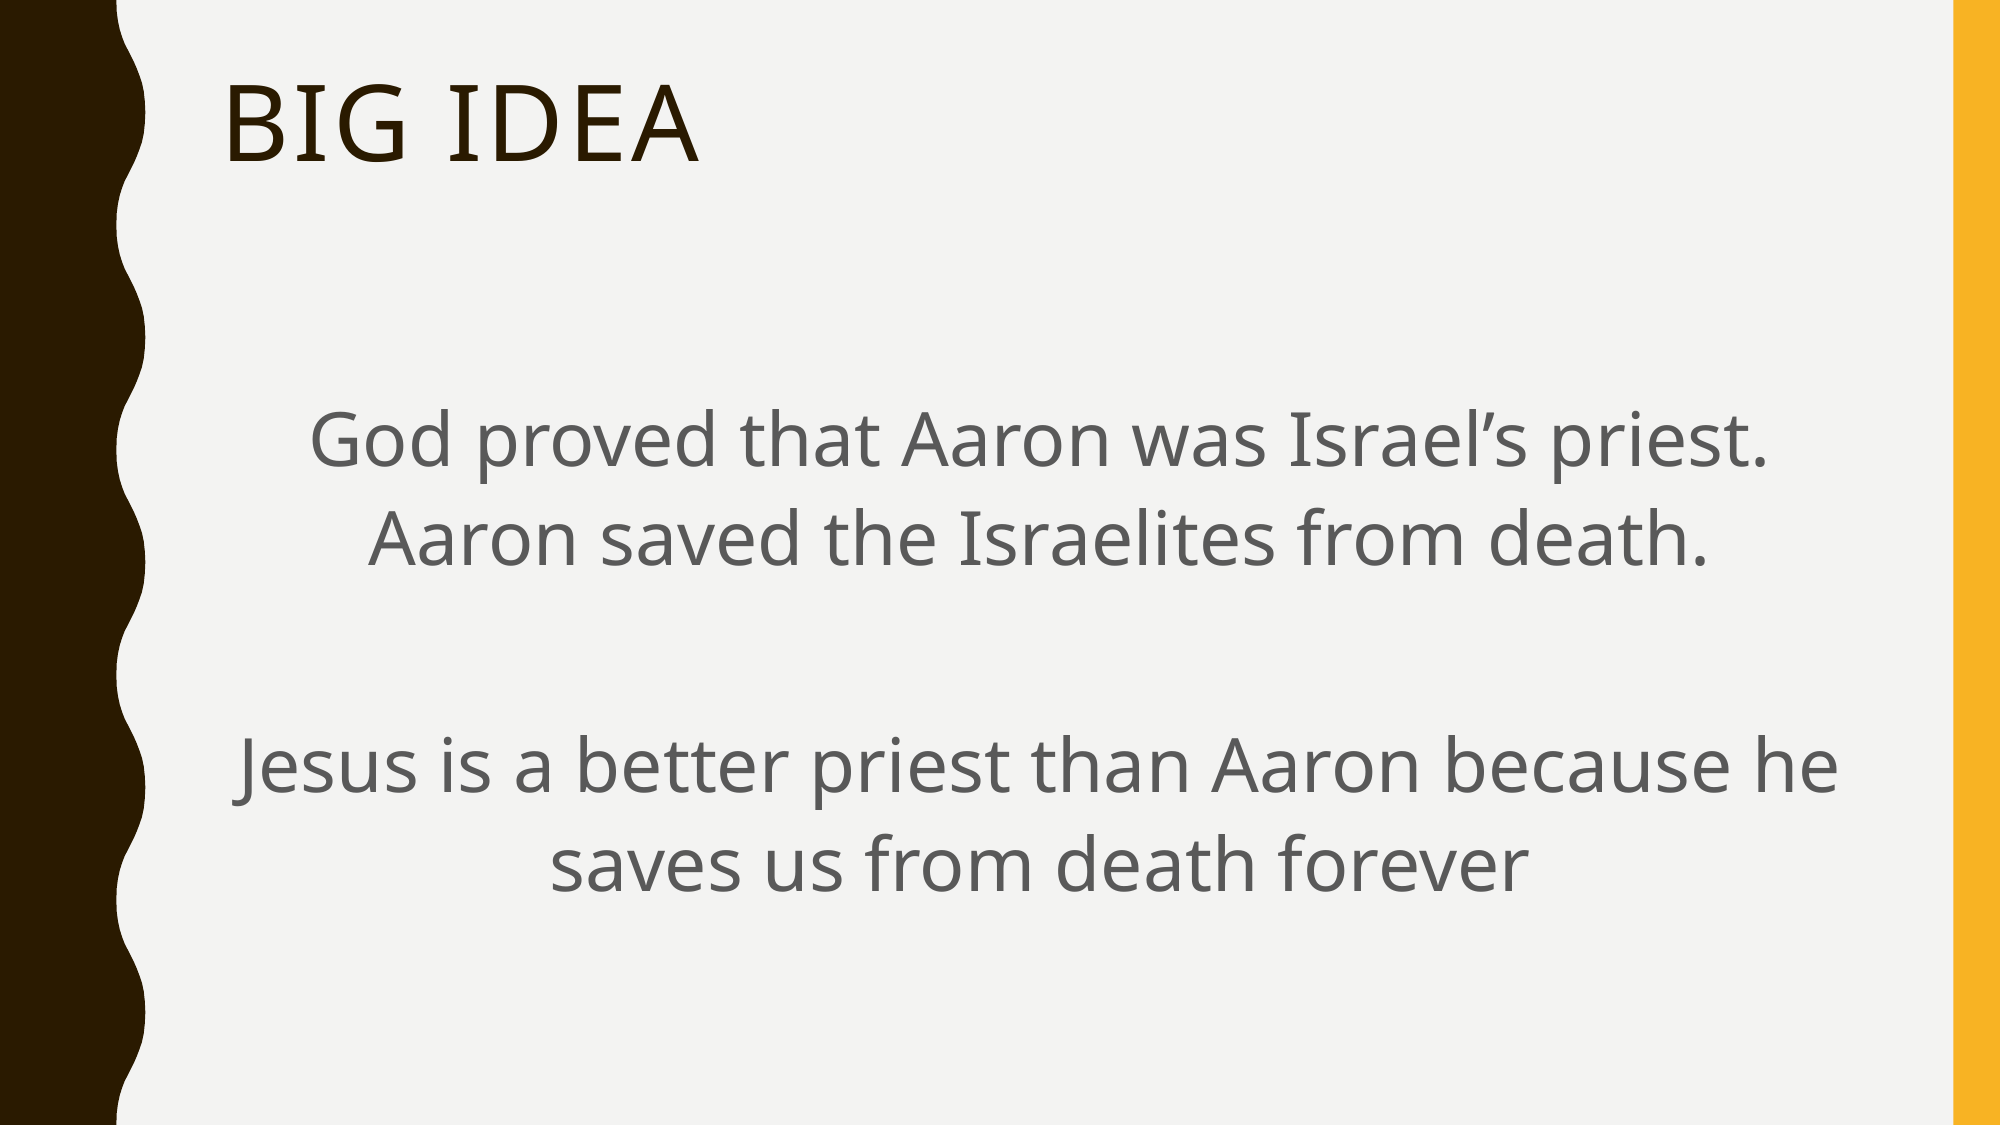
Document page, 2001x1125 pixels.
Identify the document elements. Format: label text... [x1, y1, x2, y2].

list God proved that Aaron was Israel’s priest. Aaron saved the Israelites from death. Jesus is a better priest than Aaron because he saves us from death forever [205, 375, 1875, 965]
title Big IDEA [205, 62, 1875, 308]
